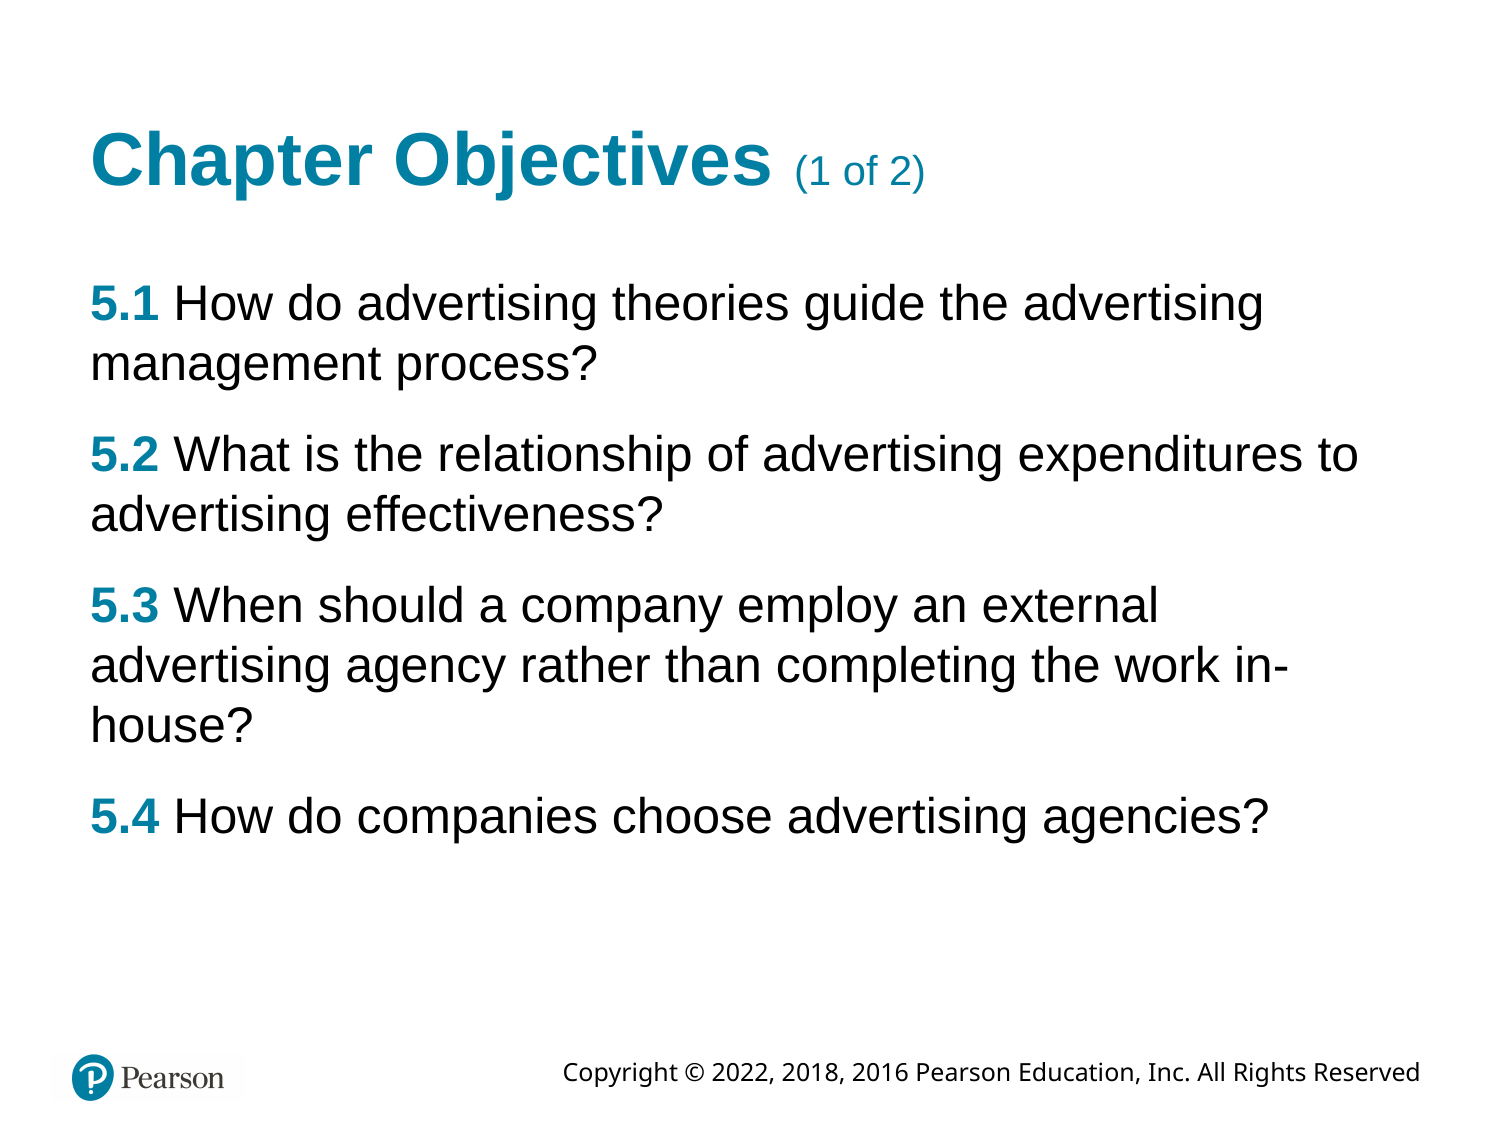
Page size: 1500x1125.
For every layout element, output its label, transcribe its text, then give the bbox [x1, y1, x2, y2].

title Chapter Objectives (1 of 2) [75, 35, 1425, 216]
picture [51, 1053, 245, 1102]
list 5.1 How do advertising theories guide the advertising management process? 5.2 What is the relationship of advertising expenditures to advertising effectiveness? 5.3 When should a company employ an external advertising agency rather than completing the work in-house? 5.4 How do companies choose advertising agencies? [75, 255, 1426, 1021]
